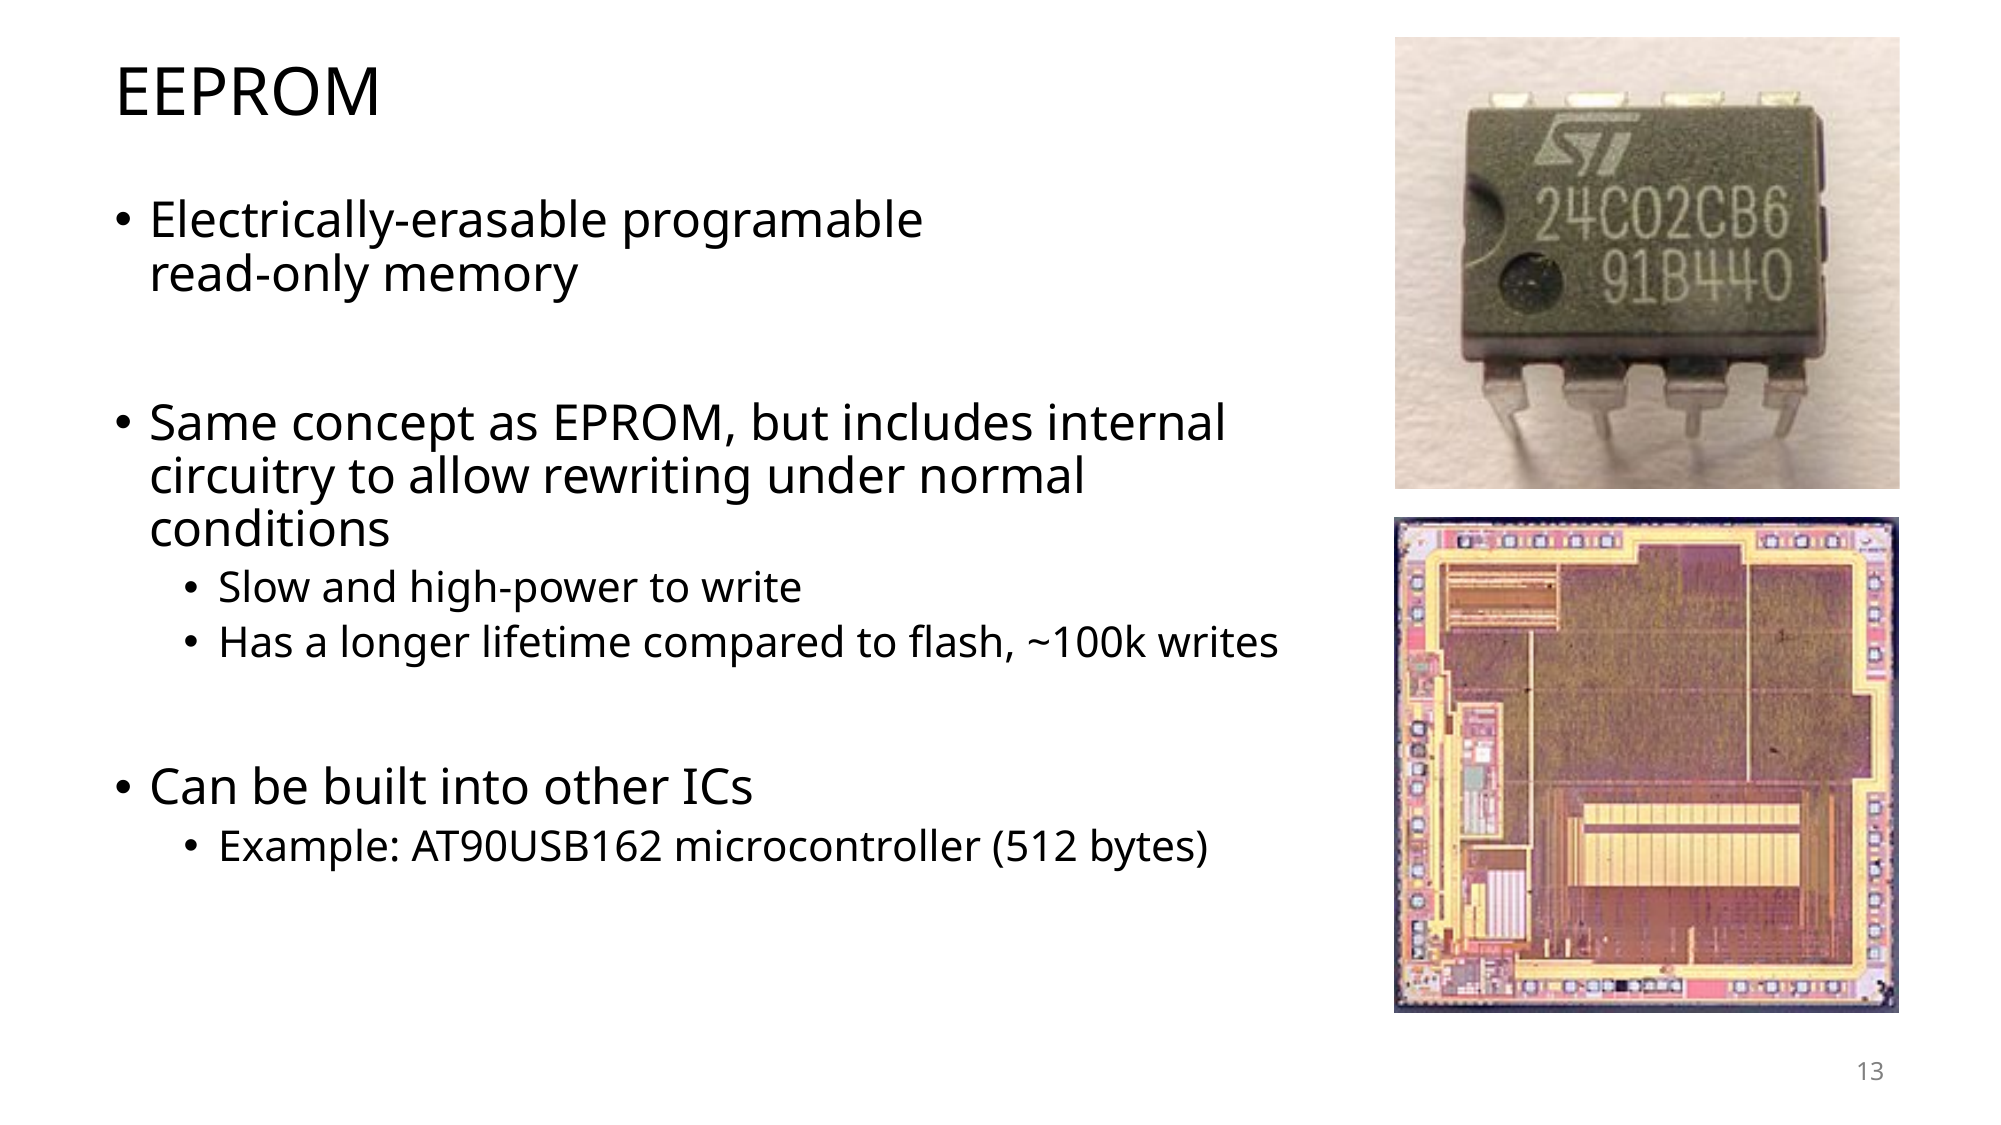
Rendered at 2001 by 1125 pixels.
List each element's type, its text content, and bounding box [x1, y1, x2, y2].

title EEPROM [99, 37, 1395, 150]
slide_number 13 [1749, 1042, 1900, 1103]
picture [1394, 517, 1899, 1013]
list Electrically-erasable programable read-only memory Same concept as EPROM, but includes internal circuitry to allow rewriting under normal conditions Slow and high-power to write Has a longer lifetime compared to flash, ~100k writes Can be built into other ICs Example: AT90USB162 microcontroller (512 bytes) [99, 187, 1900, 882]
picture [1395, 37, 1900, 489]
